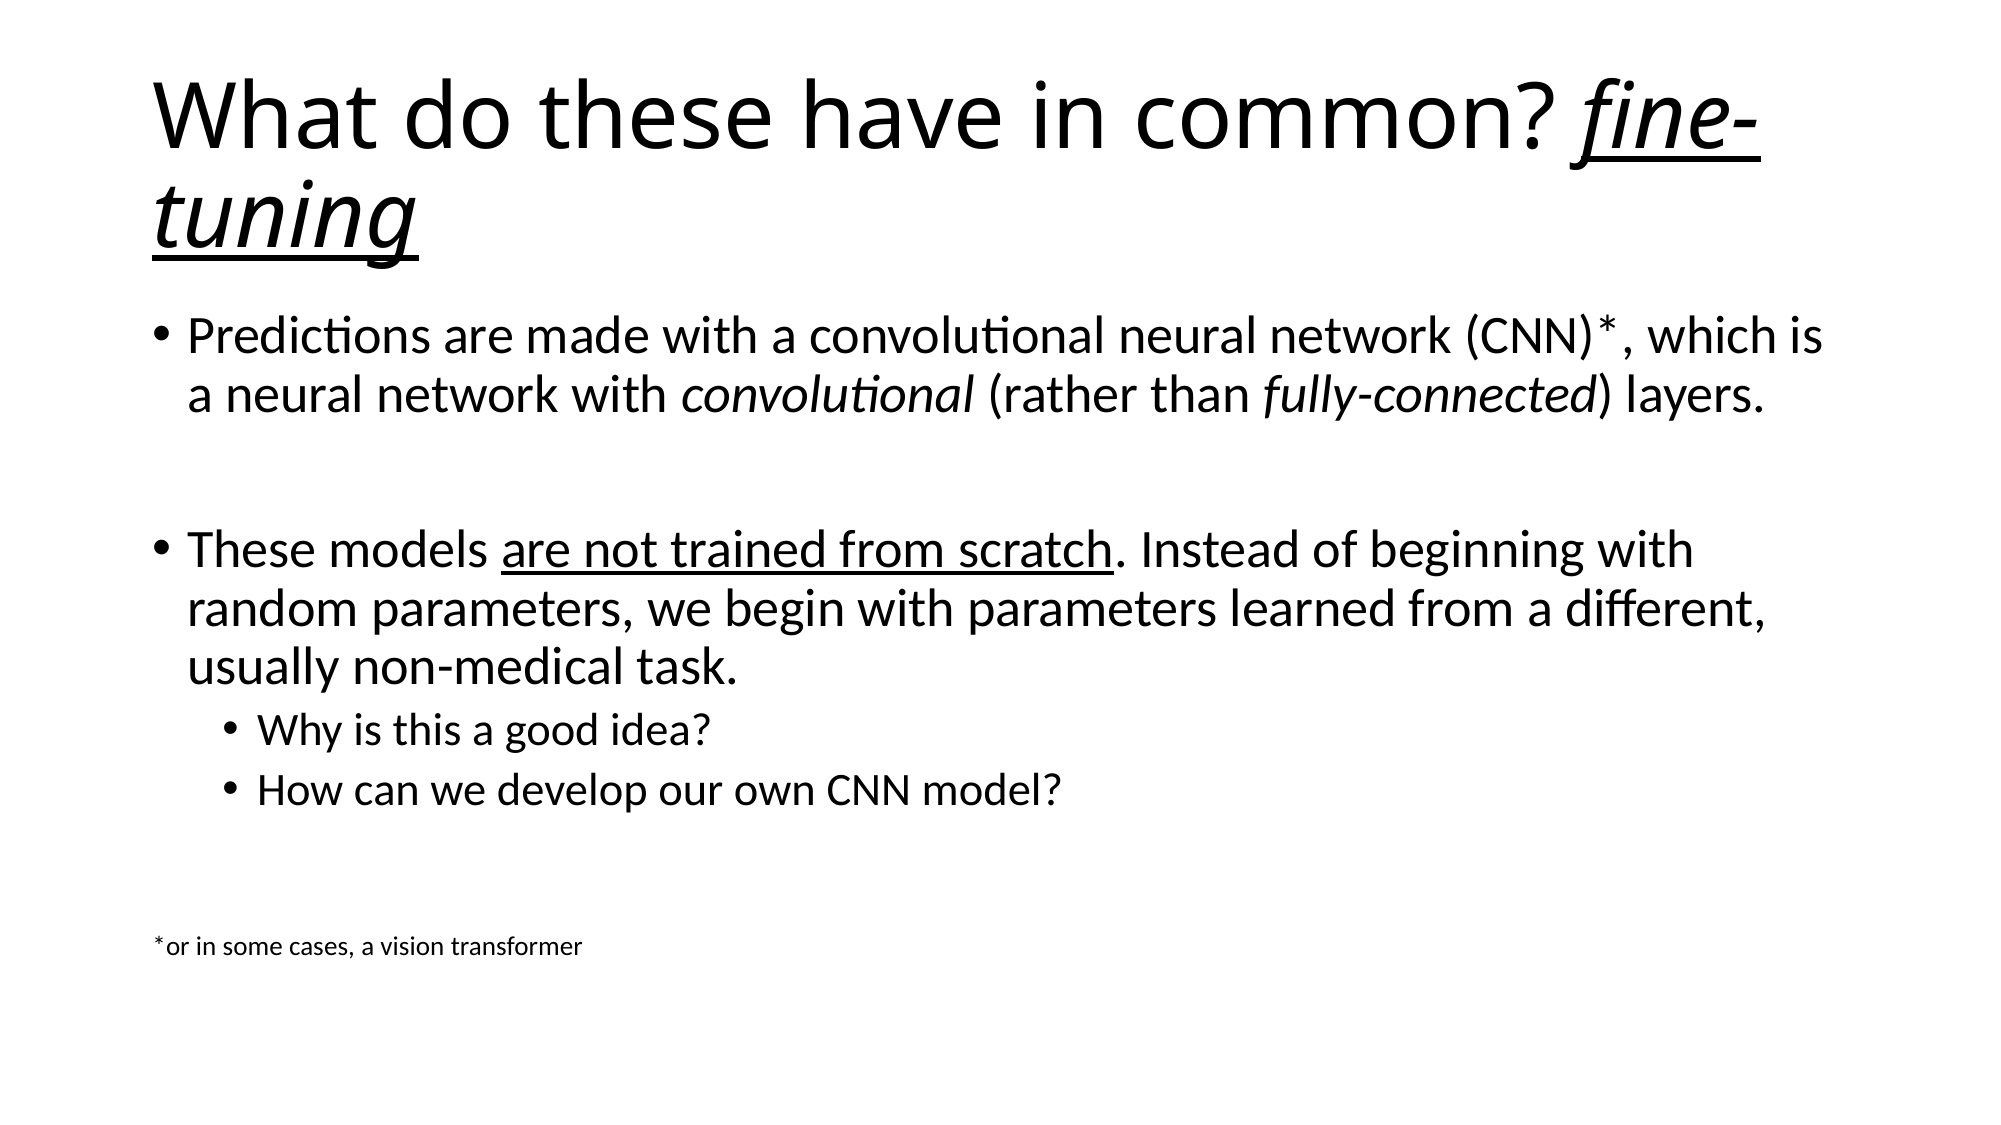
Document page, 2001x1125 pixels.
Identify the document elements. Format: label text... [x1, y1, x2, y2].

list Predictions are made with a convolutional neural network (CNN)*, which is a neural network with convolutional (rather than fully-connected) layers. These models are not trained from scratch. Instead of beginning with random parameters, we begin with parameters learned from a different, usually non-medical task. Why is this a good idea? How can we develop our own CNN model? *or in some cases, a vision transformer [137, 299, 1863, 1014]
title What do these have in common? fine-tuning [137, 59, 1863, 278]
